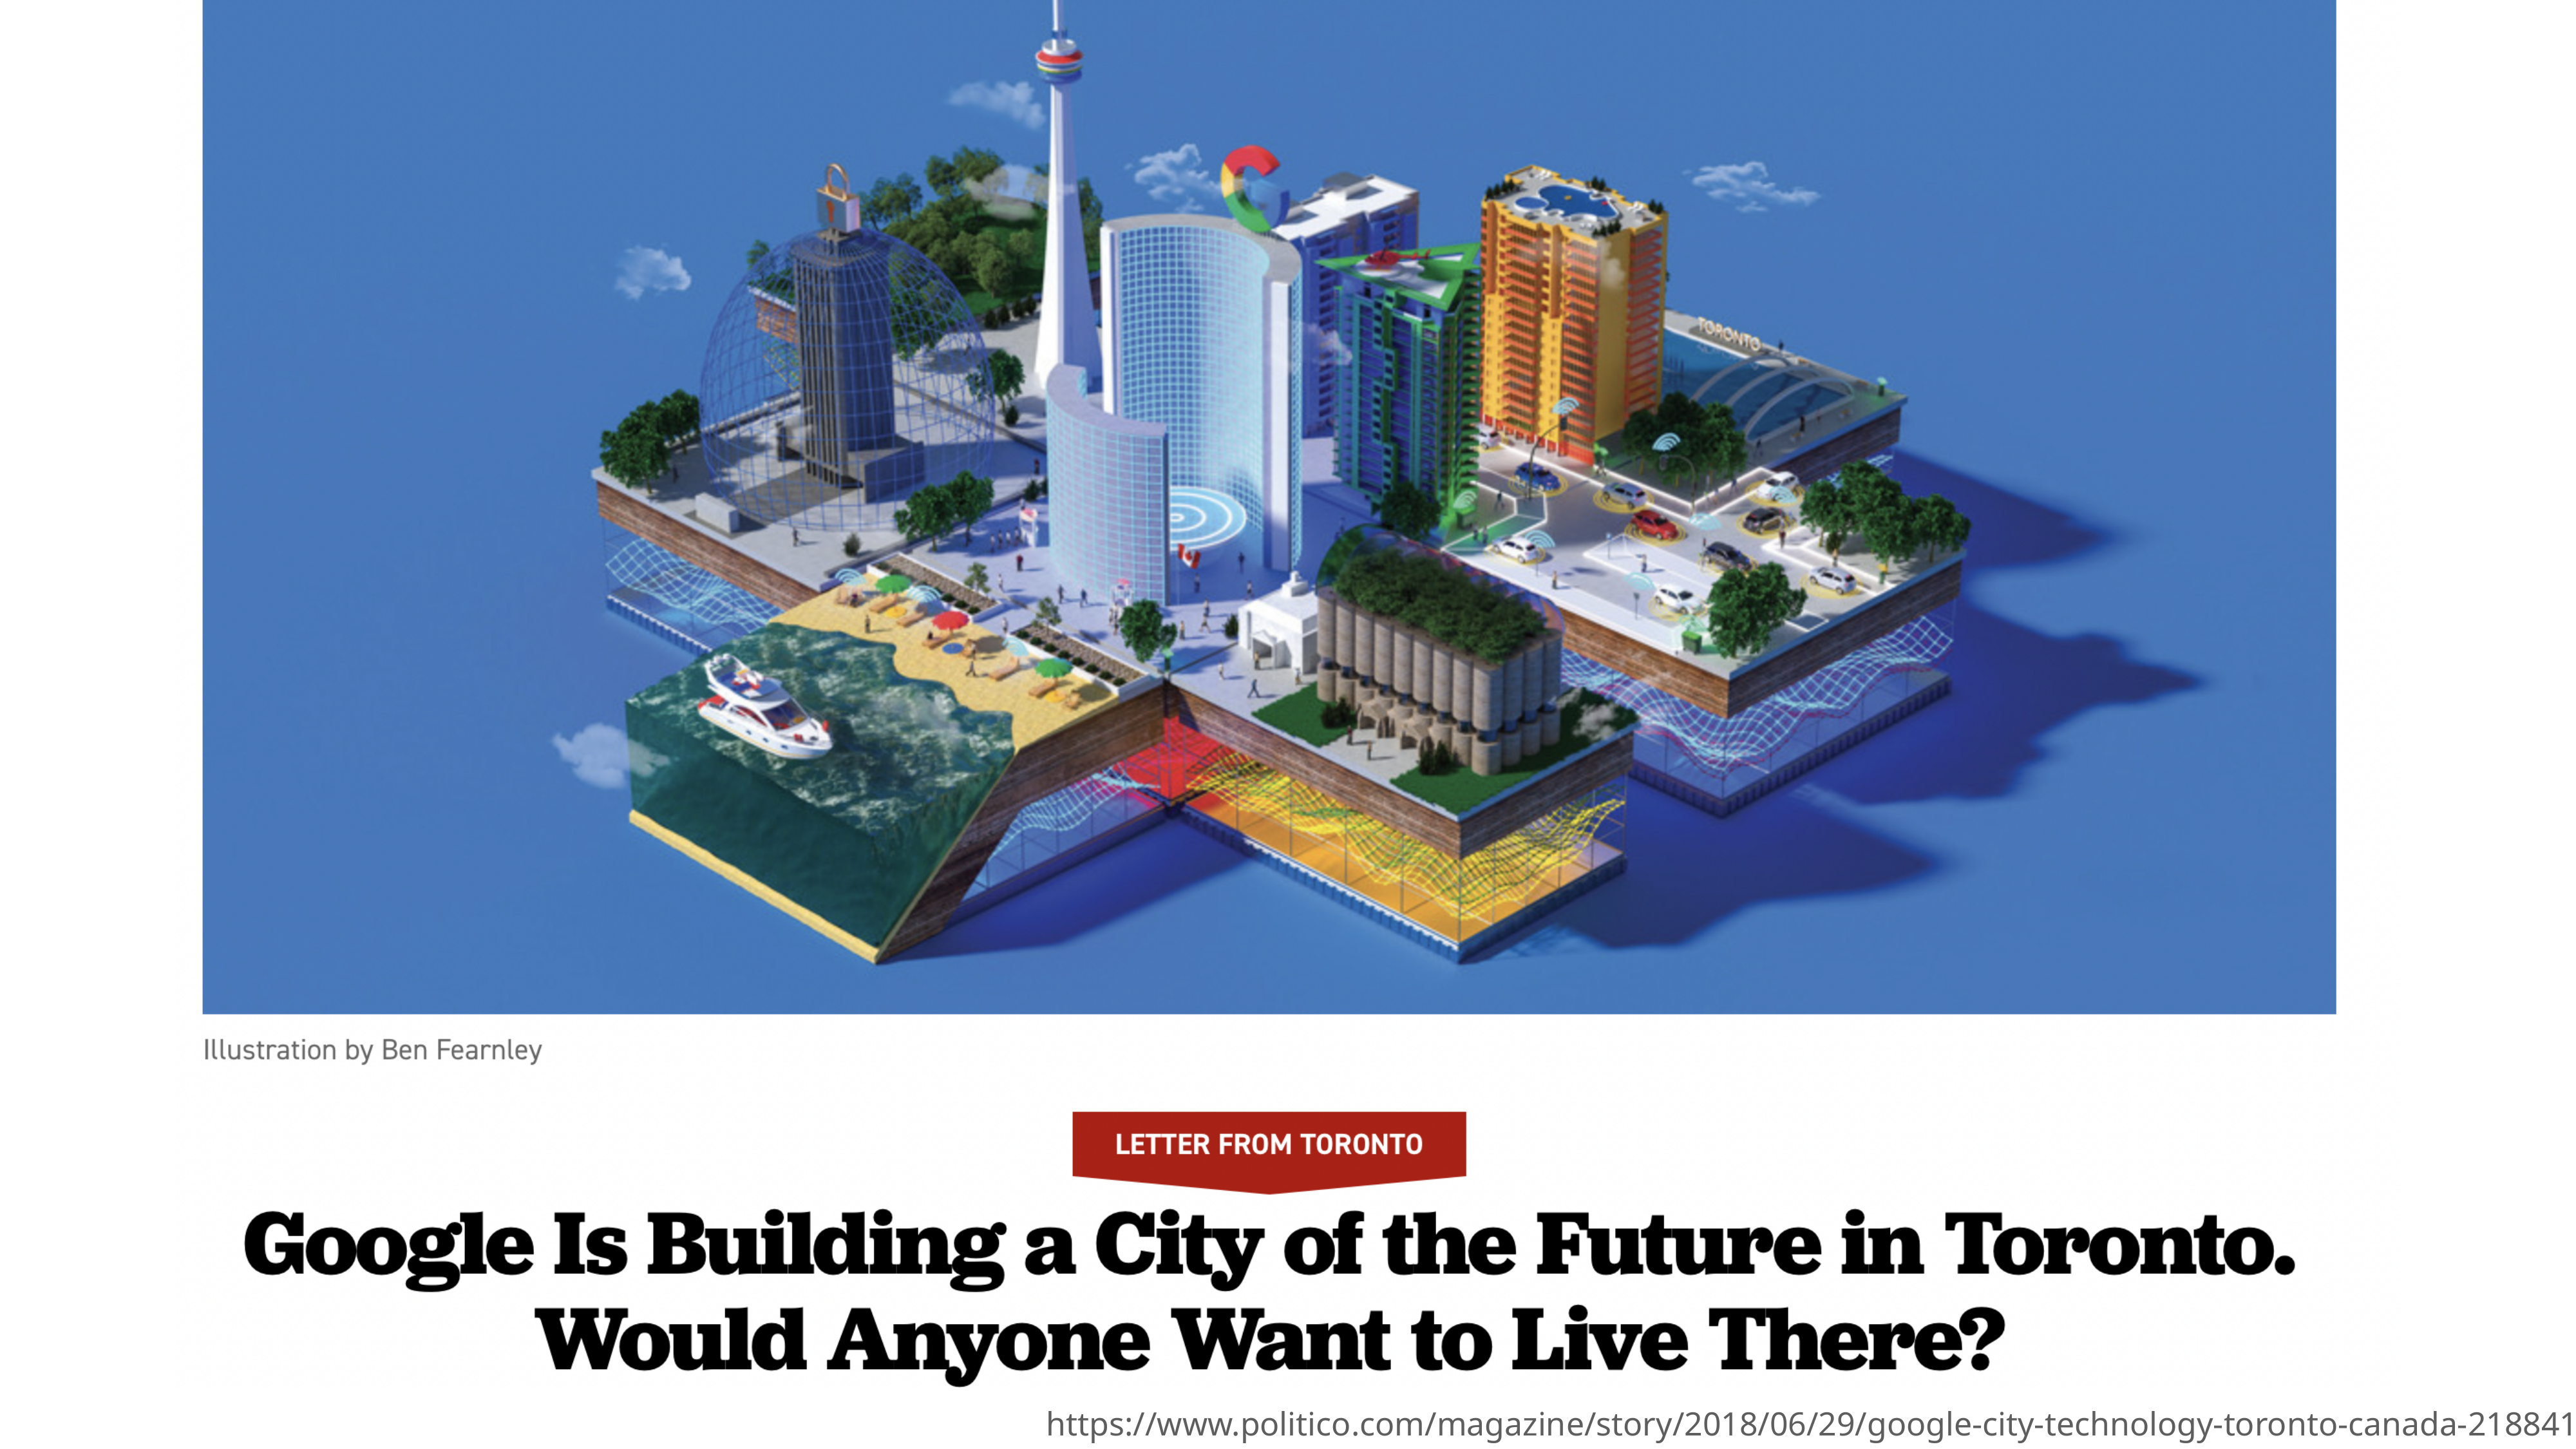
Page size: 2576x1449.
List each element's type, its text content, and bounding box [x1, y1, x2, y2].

text_box https://www.politico.com/magazine/story/2018/06/29/google-city-technology-toronto-canada-218841/ [1041, 1398, 2576, 1448]
picture [175, 0, 2401, 1388]
